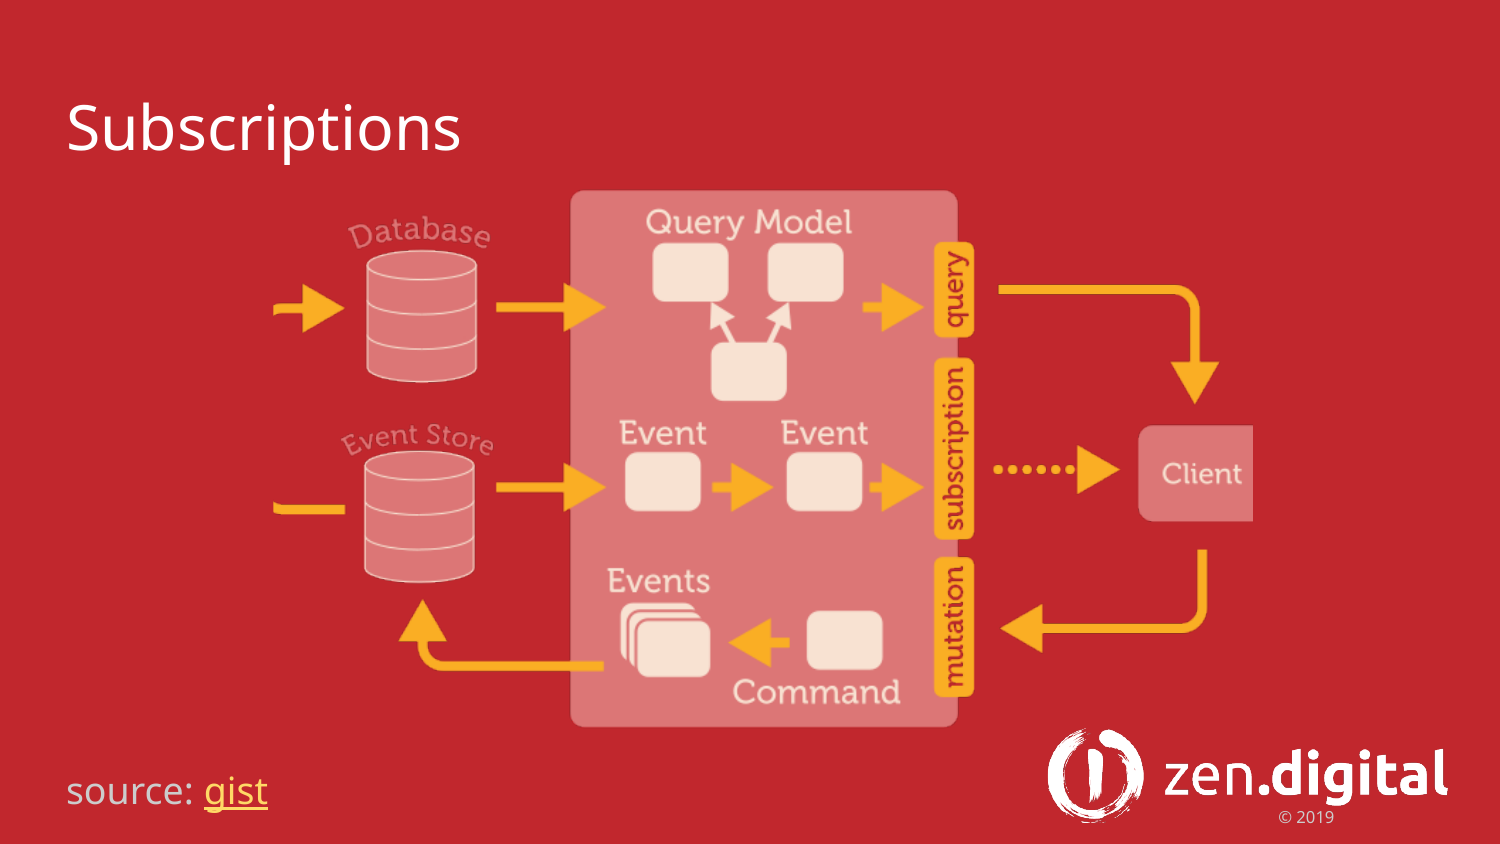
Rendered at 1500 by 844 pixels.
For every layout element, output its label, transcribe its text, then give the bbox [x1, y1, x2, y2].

picture [1047, 750, 1449, 823]
list source: gist [51, 189, 1449, 750]
picture [273, 176, 1254, 737]
title Subscriptions [51, 72, 1449, 167]
